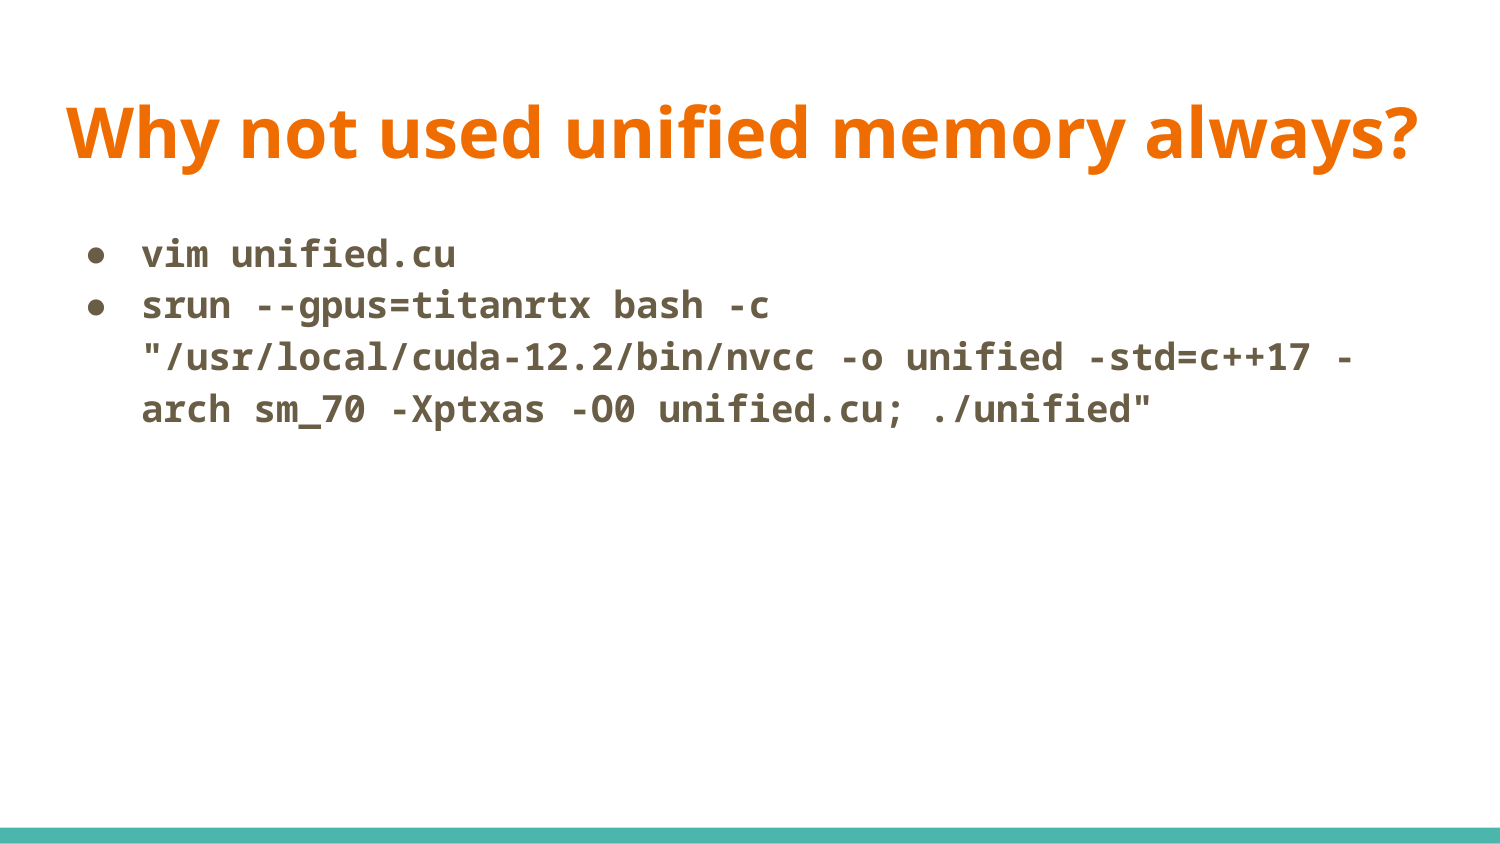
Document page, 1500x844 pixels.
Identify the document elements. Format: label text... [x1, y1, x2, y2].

title Why not used unified memory always? [51, 72, 1449, 189]
list vim unified.cu srun --gpus=titanrtx bash -c "/usr/local/cuda-12.2/bin/nvcc -o unified -std=c++17 -arch sm_70 -Xptxas -O0 unified.cu; ./unified" [51, 207, 1449, 750]
